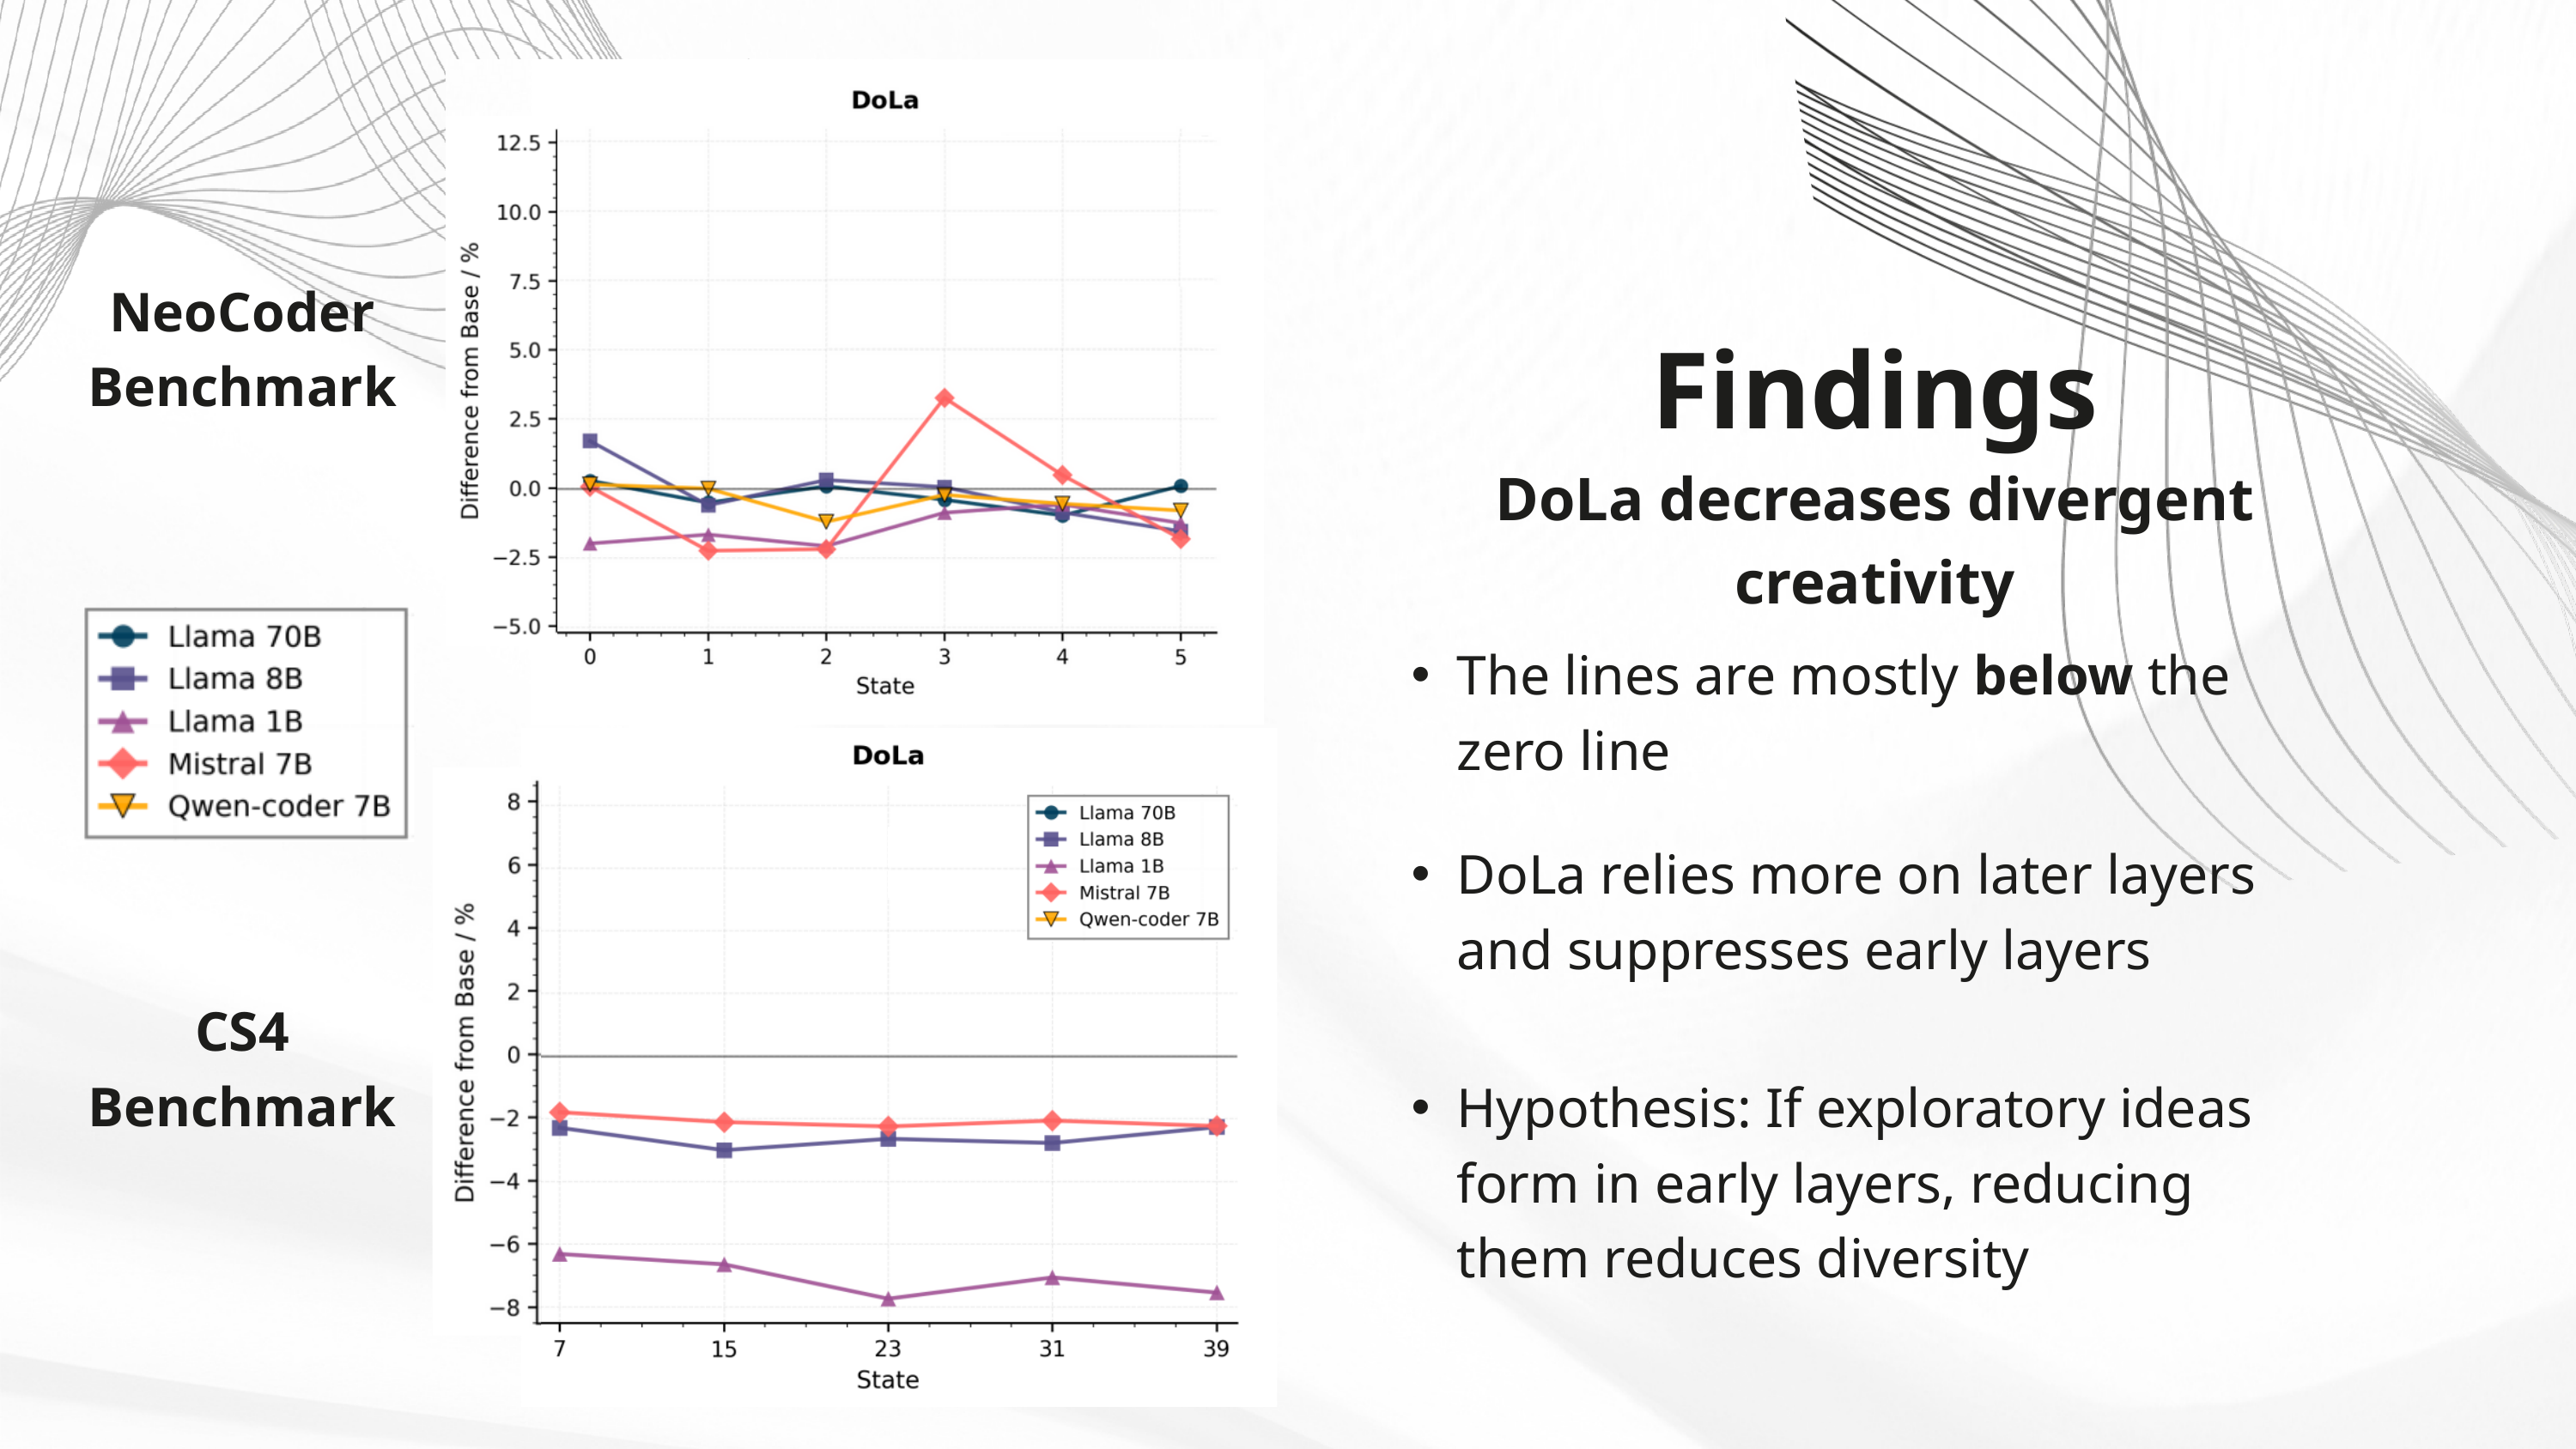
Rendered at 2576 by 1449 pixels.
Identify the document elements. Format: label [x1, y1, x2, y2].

text_box [432, 728, 1278, 1407]
text_box [445, 59, 1265, 724]
text_box [0, 0, 2576, 1449]
